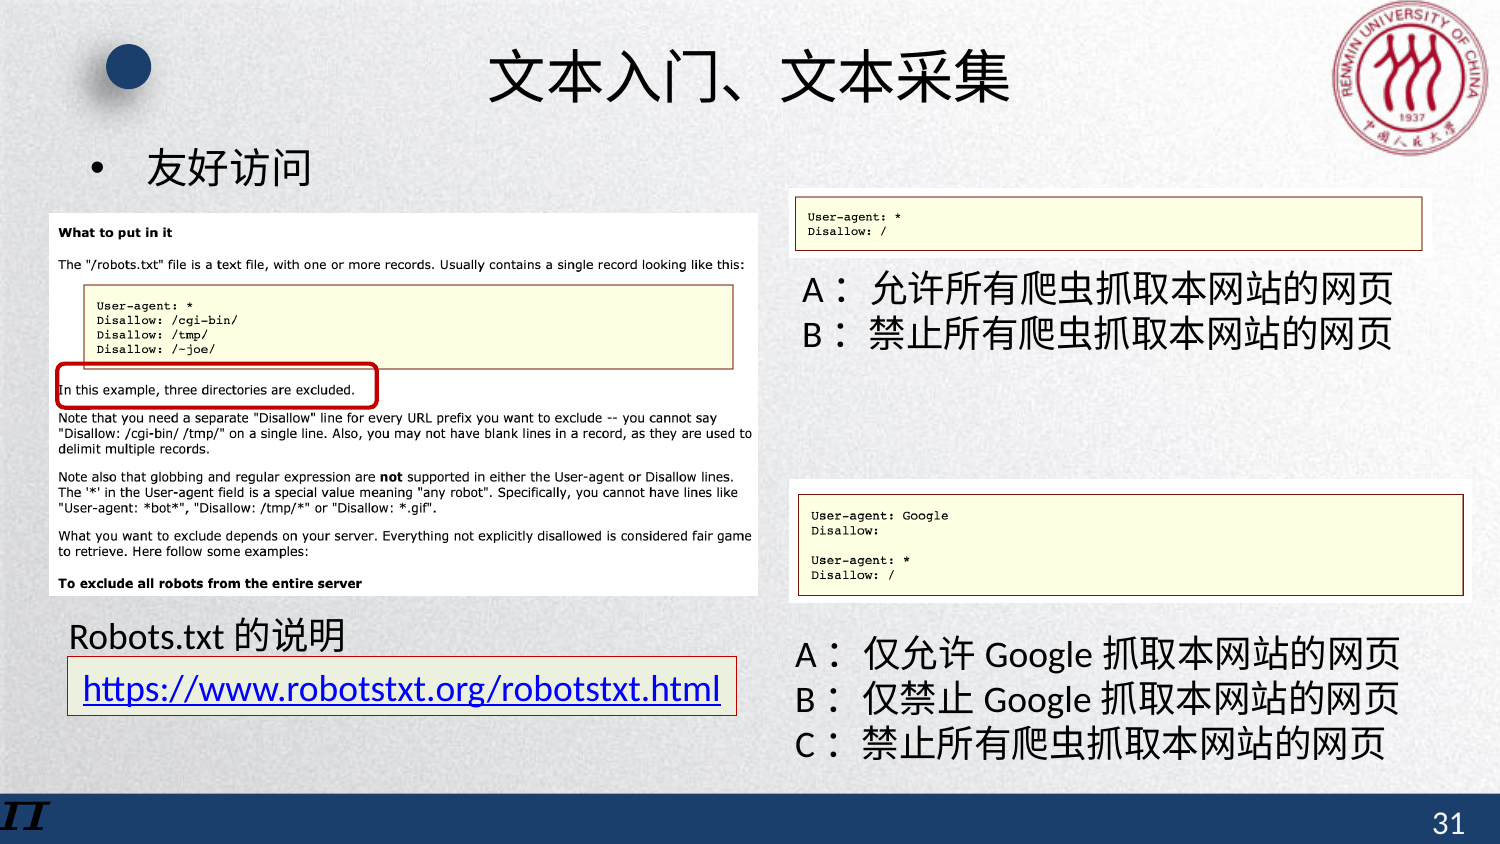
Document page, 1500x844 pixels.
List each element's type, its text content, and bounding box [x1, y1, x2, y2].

picture [0, 0, 1500, 793]
text_box https://www.robotstxt.org/robotstxt.html [67, 656, 737, 716]
list 友好访问 [75, 134, 1425, 781]
text_box A：允许所有爬虫抓取本网站的网页 B：禁止所有爬虫抓取本网站的网页 [787, 265, 1411, 363]
text_box Robots.txt的说明 [54, 604, 362, 665]
title 文本入门、文本采集 [75, 33, 1425, 116]
text_box A：仅允许Google抓取本网站的网页 B：仅禁止Google抓取本网站的网页 C：禁止所有爬虫抓取本网站的网页 [780, 622, 1417, 773]
